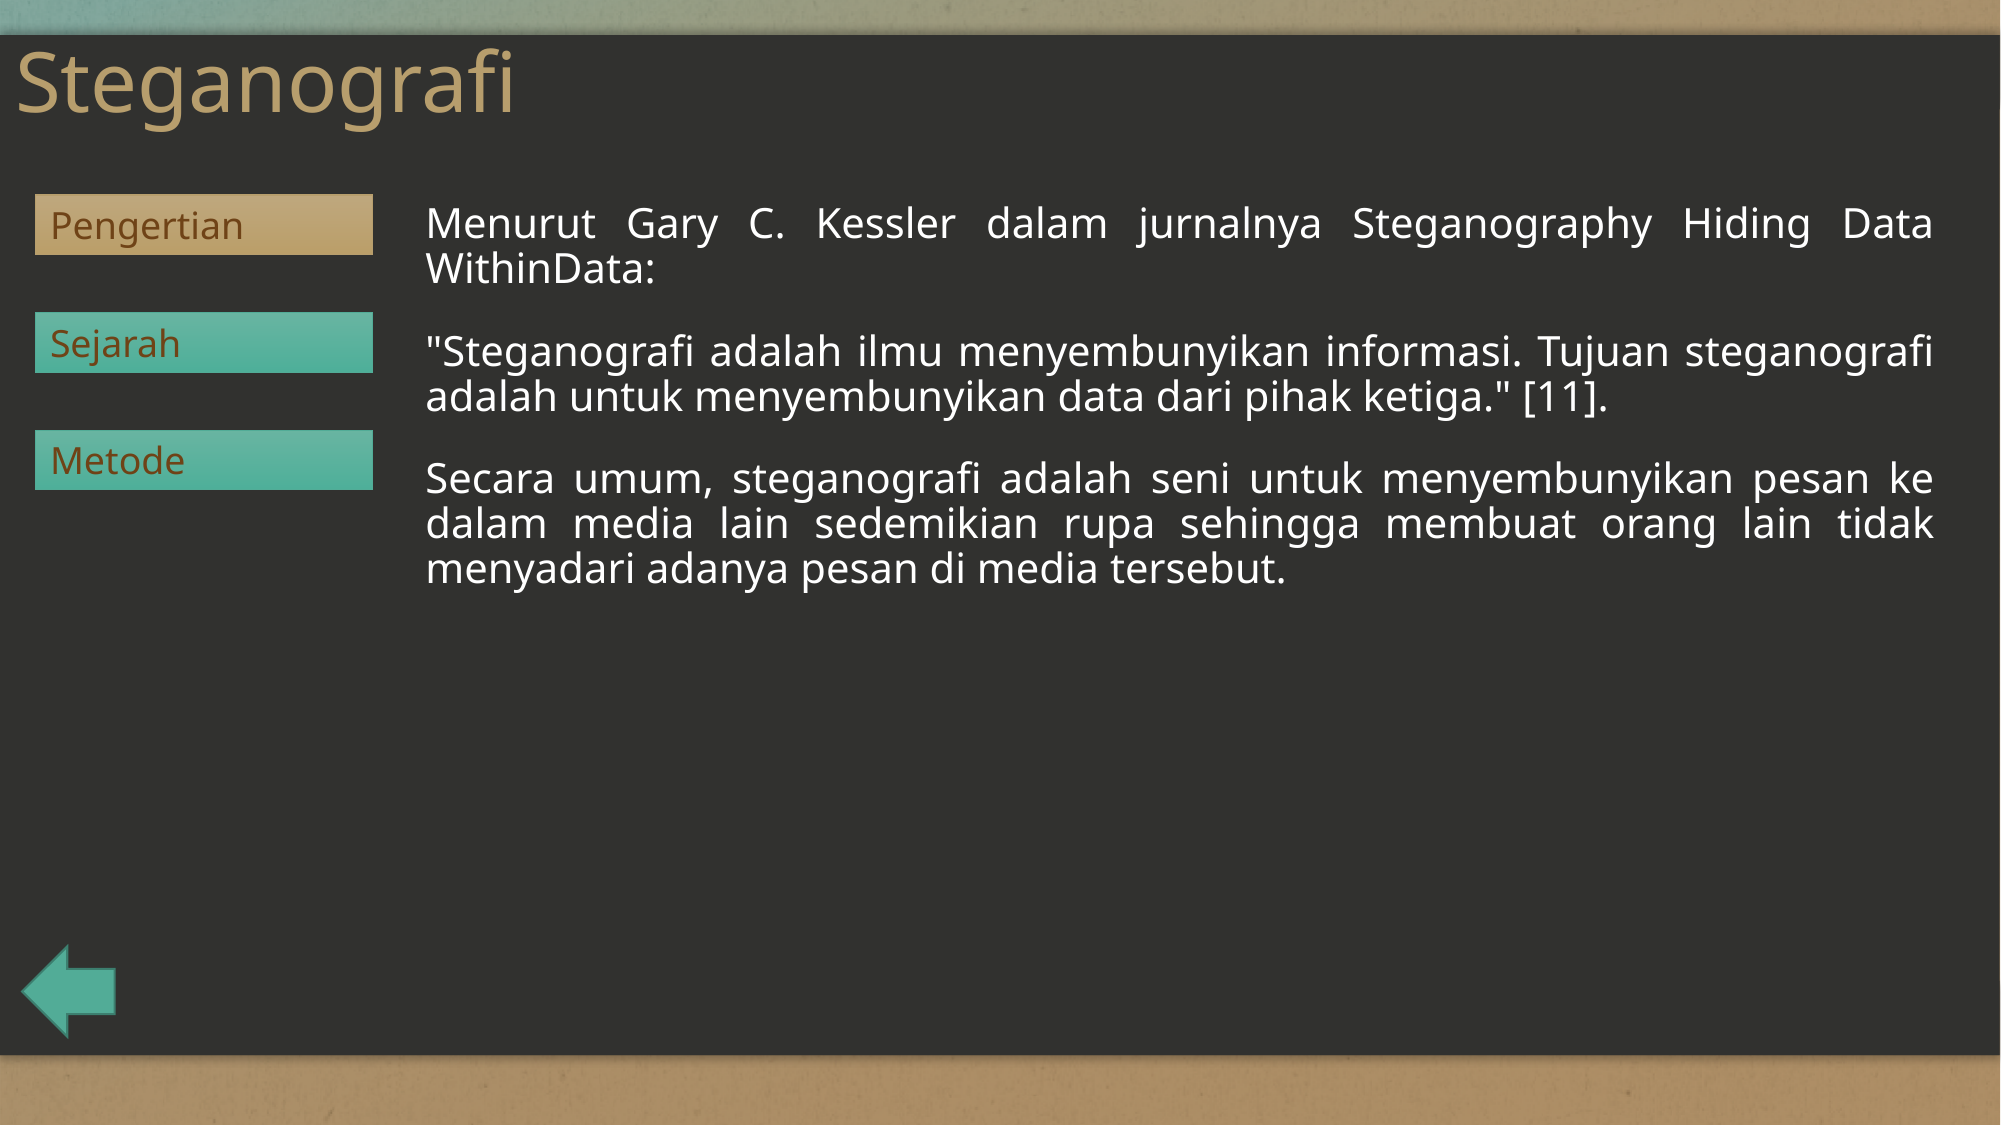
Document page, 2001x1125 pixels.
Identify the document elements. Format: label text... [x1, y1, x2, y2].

list Menurut Gary C. Kessler dalam jurnalnya Steganography Hiding Data WithinData: "Steganografi adalah ilmu menyembunyikan informasi. Tujuan steganografi adalah untuk menyembunyikan data dari pihak ketiga." [11]. Secara umum, steganografi adalah seni untuk menyembunyikan pesan ke dalam media lain sedemikian rupa sehingga membuat orang lain tidak menyadari adanya pesan di media tersebut. [410, 195, 1950, 1013]
title Steganografi [0, 35, 1575, 139]
text_box Sejarah [35, 312, 373, 373]
text_box Metode [35, 430, 373, 490]
text_box [20, 943, 116, 1040]
picture [0, 0, 2001, 1125]
text_box Pengertian [35, 194, 373, 255]
